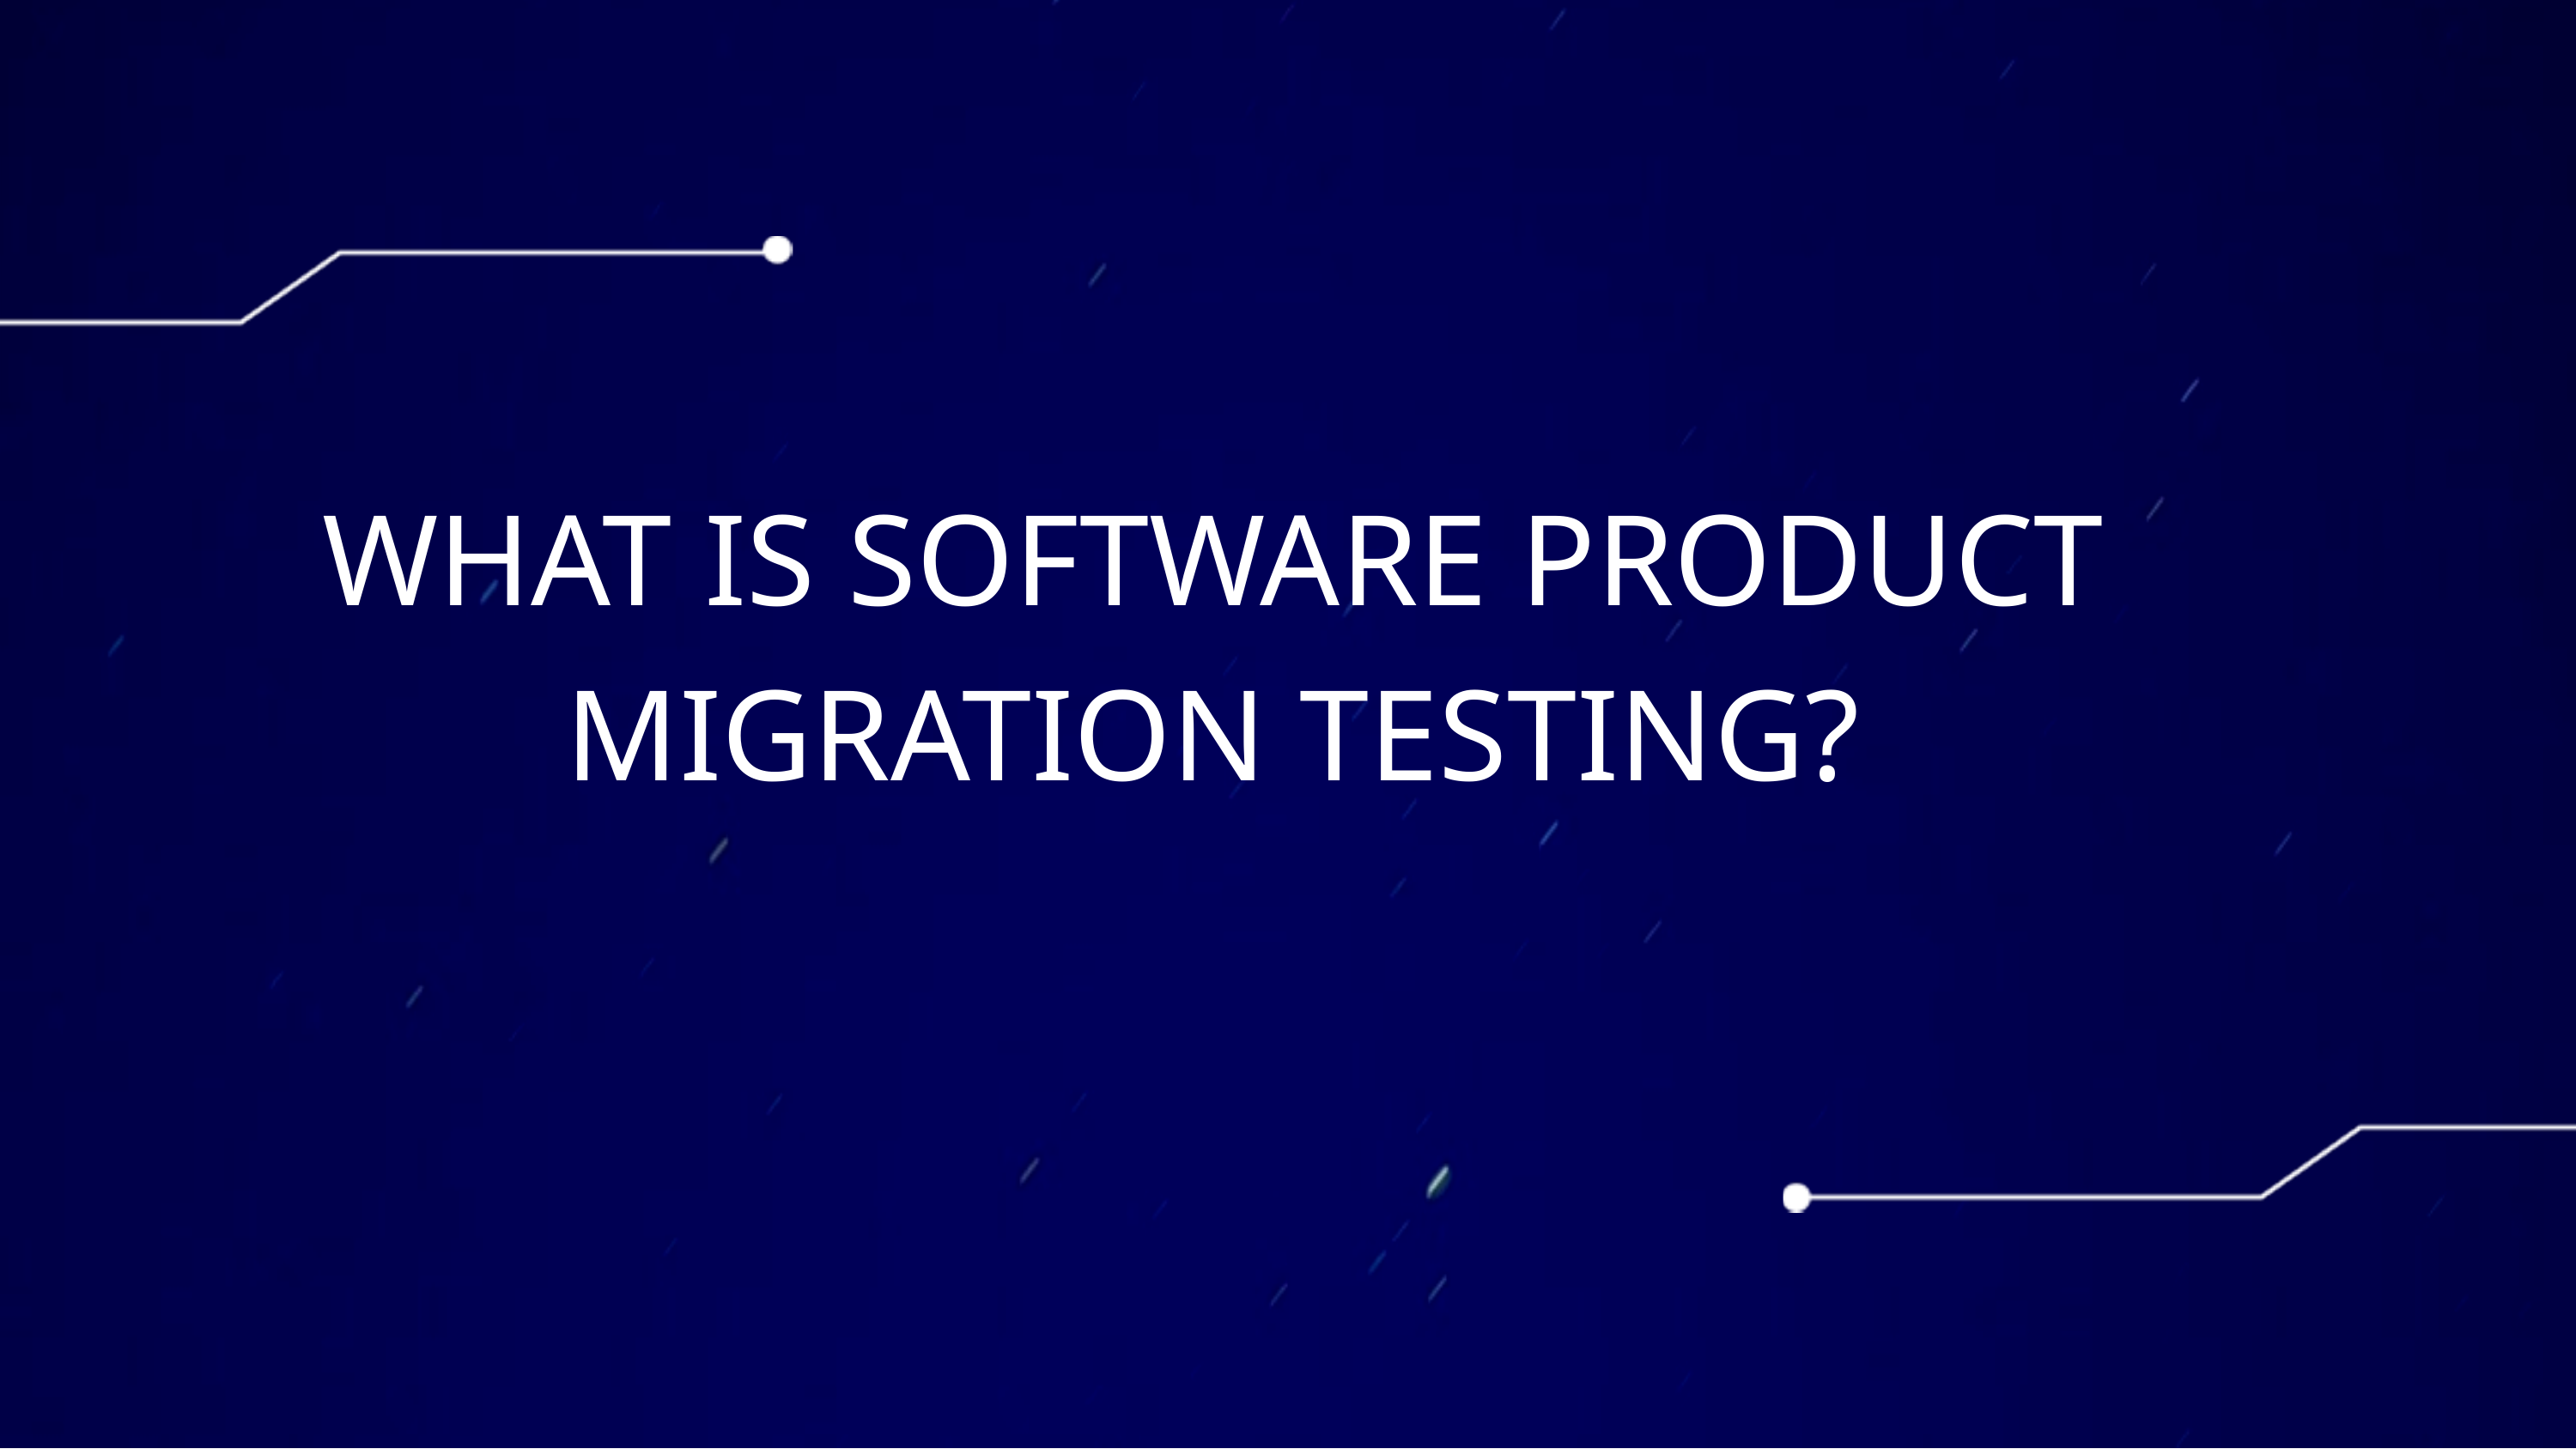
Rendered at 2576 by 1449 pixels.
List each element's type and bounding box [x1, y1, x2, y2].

text_box [0, 0, 2576, 1449]
